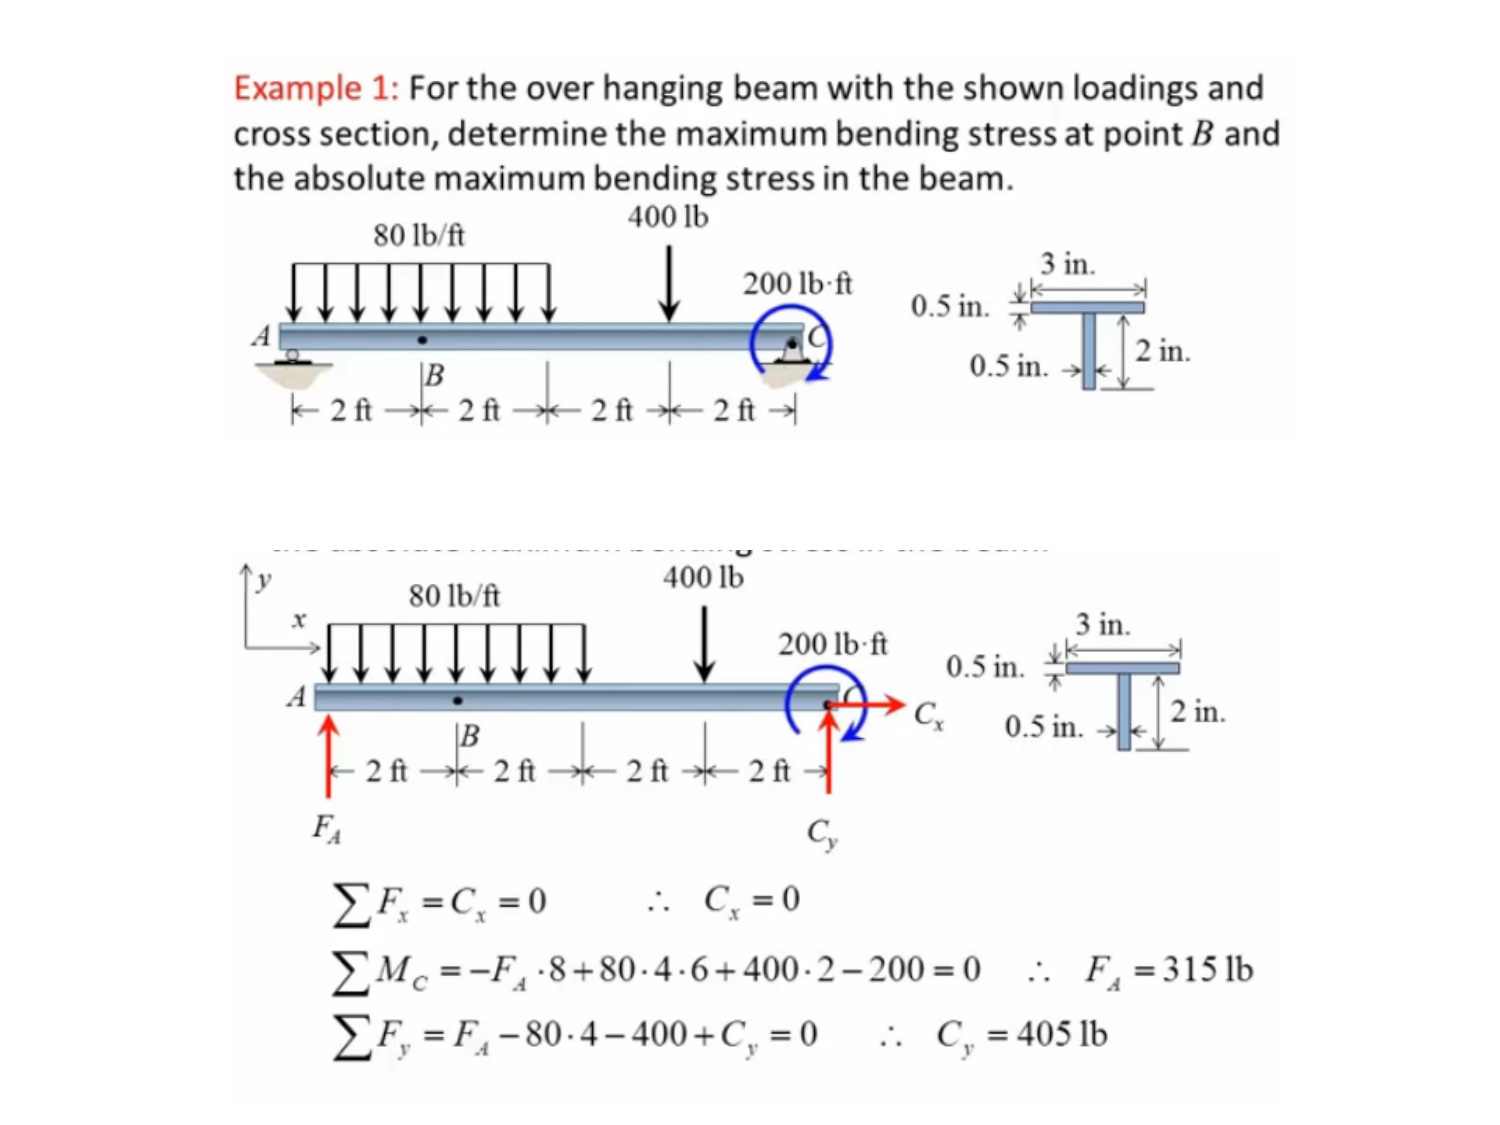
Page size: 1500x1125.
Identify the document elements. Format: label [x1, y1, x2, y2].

picture [234, 550, 1280, 1103]
picture [222, 58, 1295, 444]
